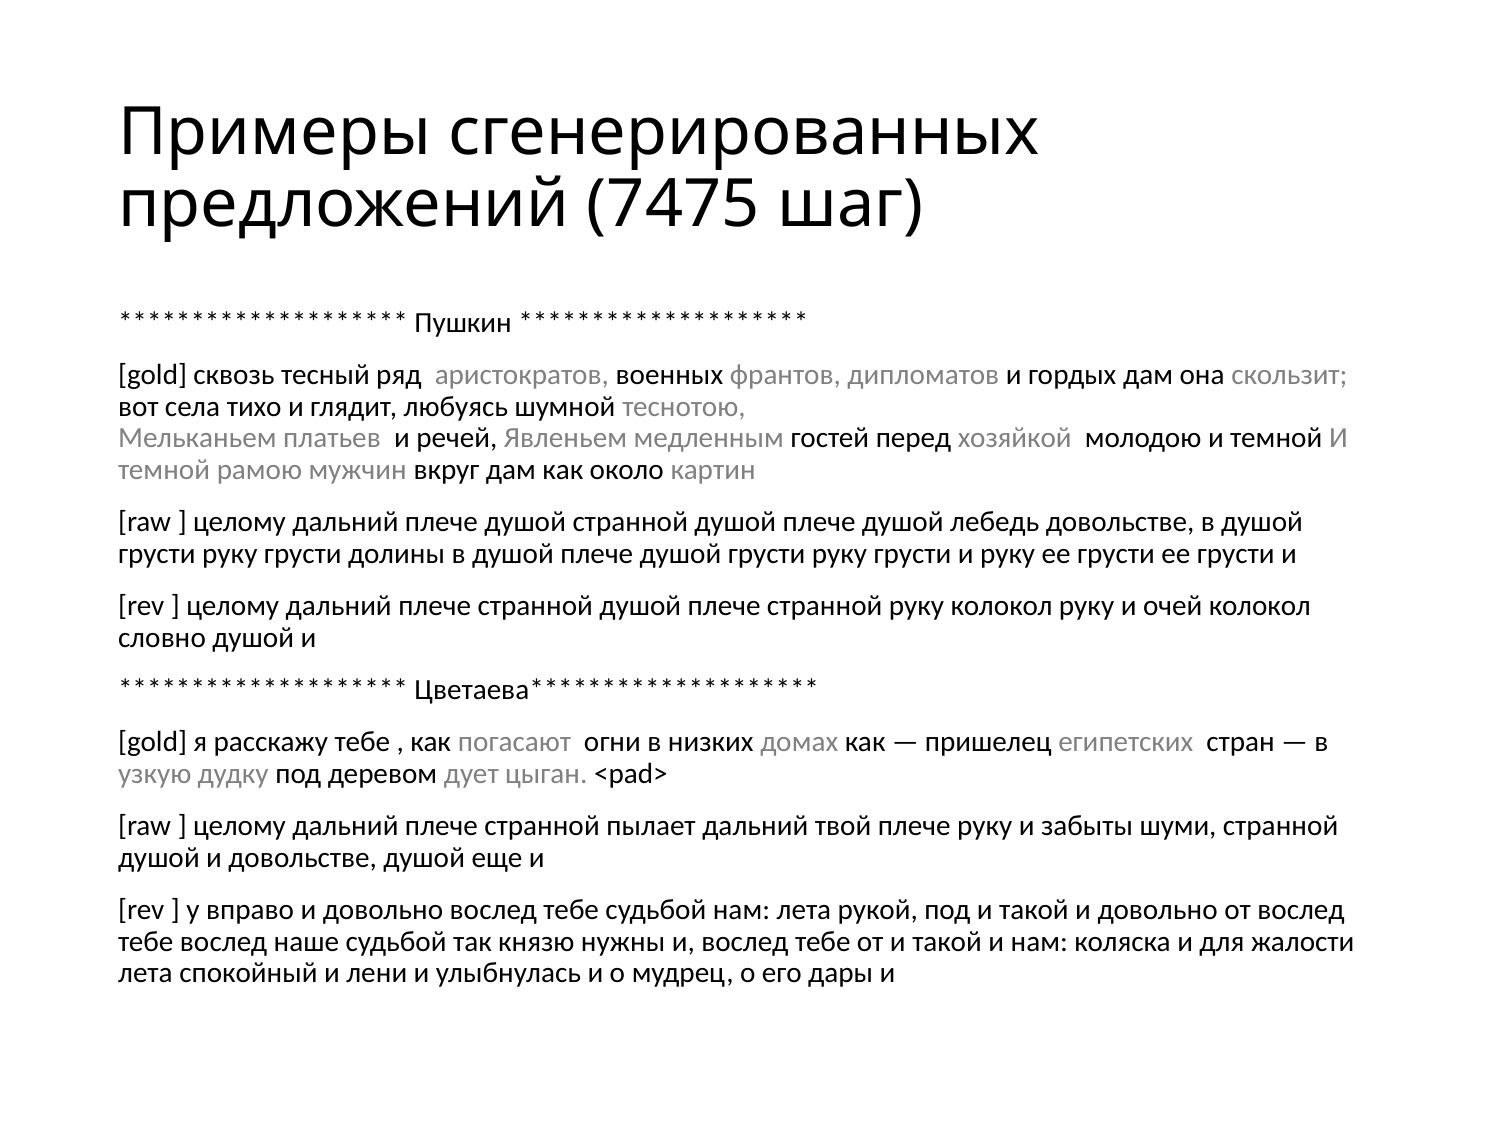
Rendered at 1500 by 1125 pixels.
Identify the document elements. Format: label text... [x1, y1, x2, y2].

title Примеры сгенерированных предложений (7475 шаг) [103, 59, 1397, 278]
list ******************** Пушкин ******************** [gold] сквозь тесный ряд аристократов, военных франтов, дипломатов и гордых дам она скользит; вот села тихо и глядит, любуясь шумной теснотою, Мельканьем платьев и речей, Явленьем медленным гостей перед хозяйкой молодою и темной И темной рамою мужчин вкруг дам как около картин [raw ] целому дальний плече душой странной душой плече душой лебедь довольстве, в душой грусти руку грусти долины в душой плече душой грусти руку грусти и руку ее грусти ее грусти и [rev ] целому дальний плече странной душой плече странной руку колокол руку и очей колокол словно душой и ******************** Цветаева******************** [gold] я расскажу тебе , как погасают огни в низких домах как — пришелец египетских стран — в узкую дудку под деревом дует цыган. <pad> [raw ] целому дальний плече странной пылает дальний твой плече руку и забыты шуми, странной душой и довольстве, душой еще и [rev ] у вправо и довольно вослед тебе судьбой нам: лета рукой, под и такой и довольно от вослед тебе вослед наше судьбой так князю нужны и, вослед тебе от и такой и нам: коляска и для жалости лета спокойный и лени и улыбнулась и о мудрец, о его дары и [103, 299, 1397, 1014]
